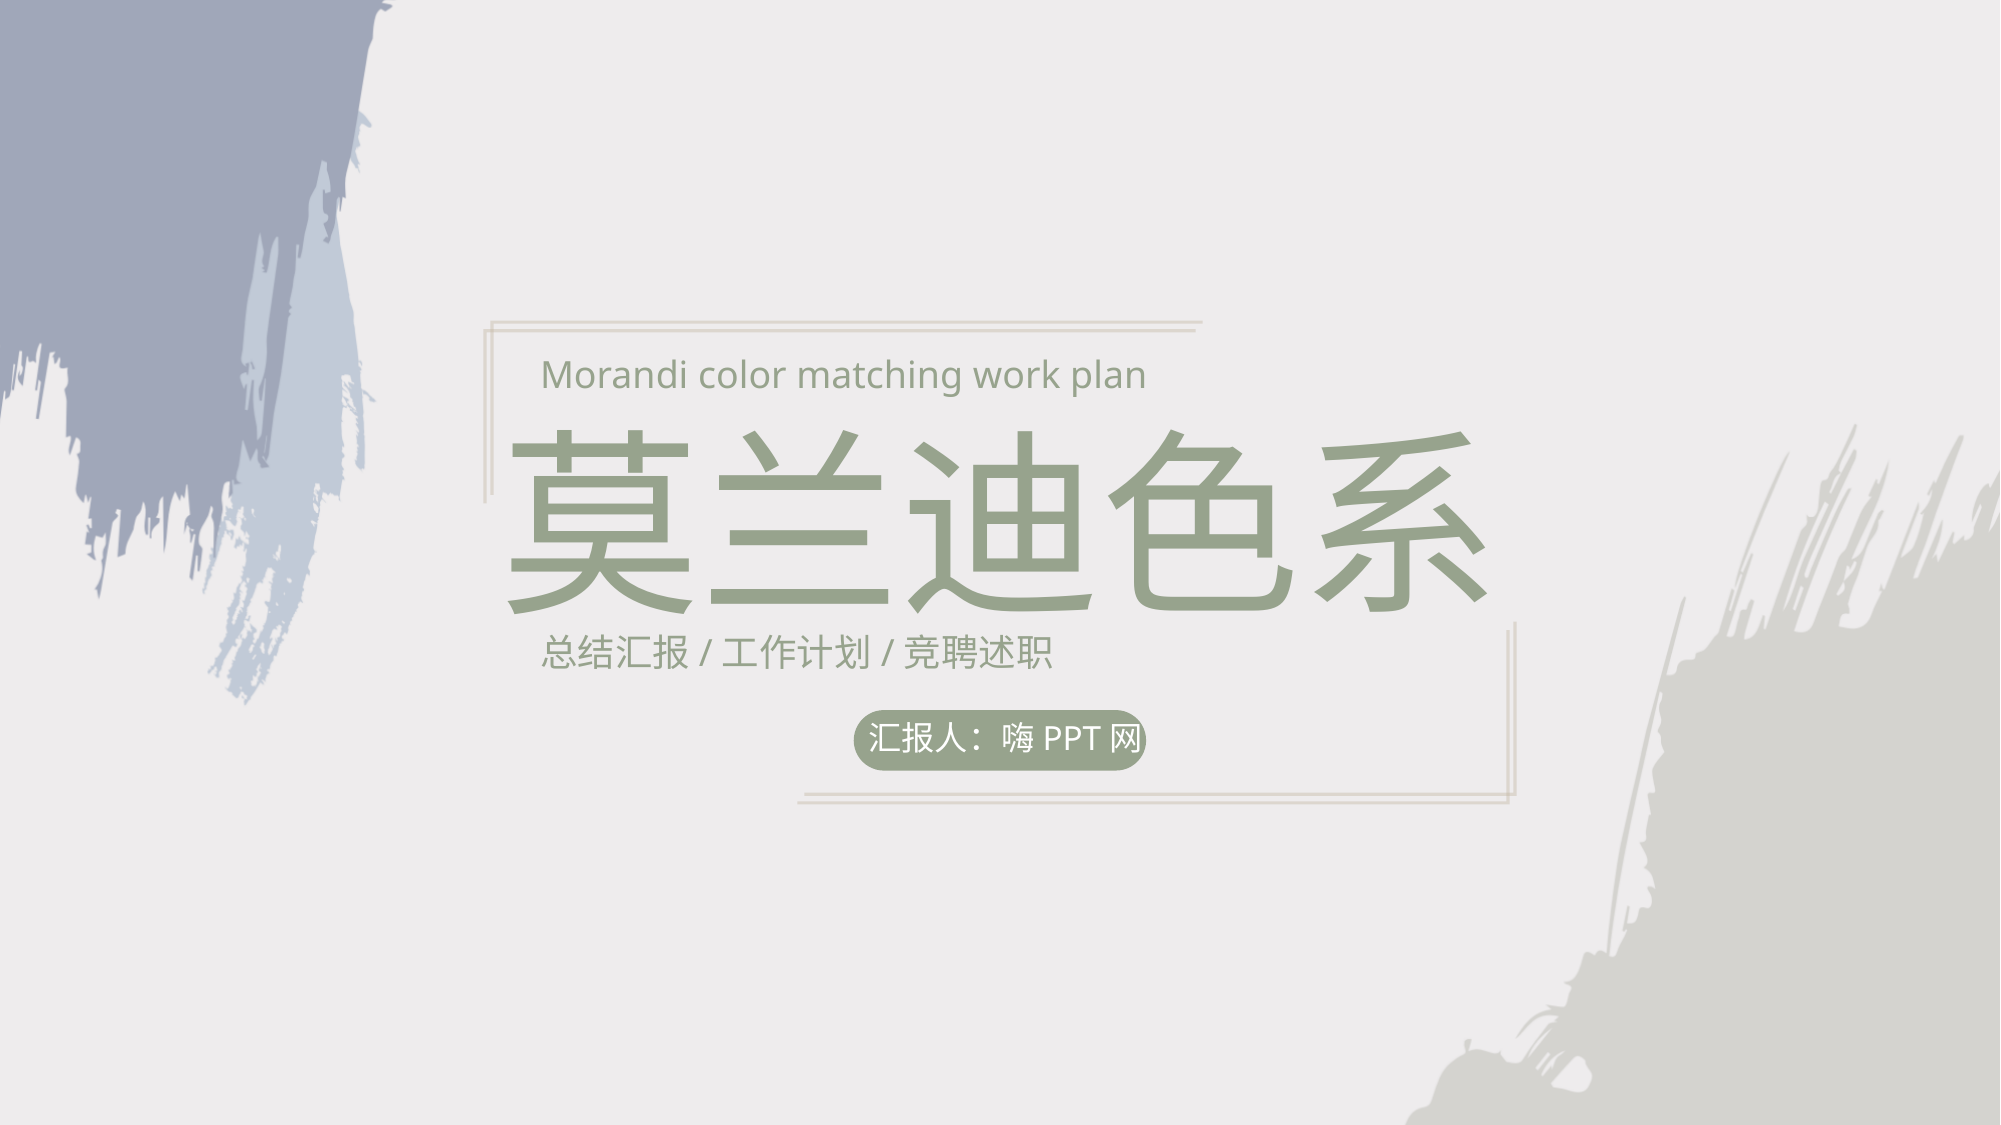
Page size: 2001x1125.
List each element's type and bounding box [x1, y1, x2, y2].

picture [0, 0, 2000, 1125]
text_box [484, 321, 1515, 803]
